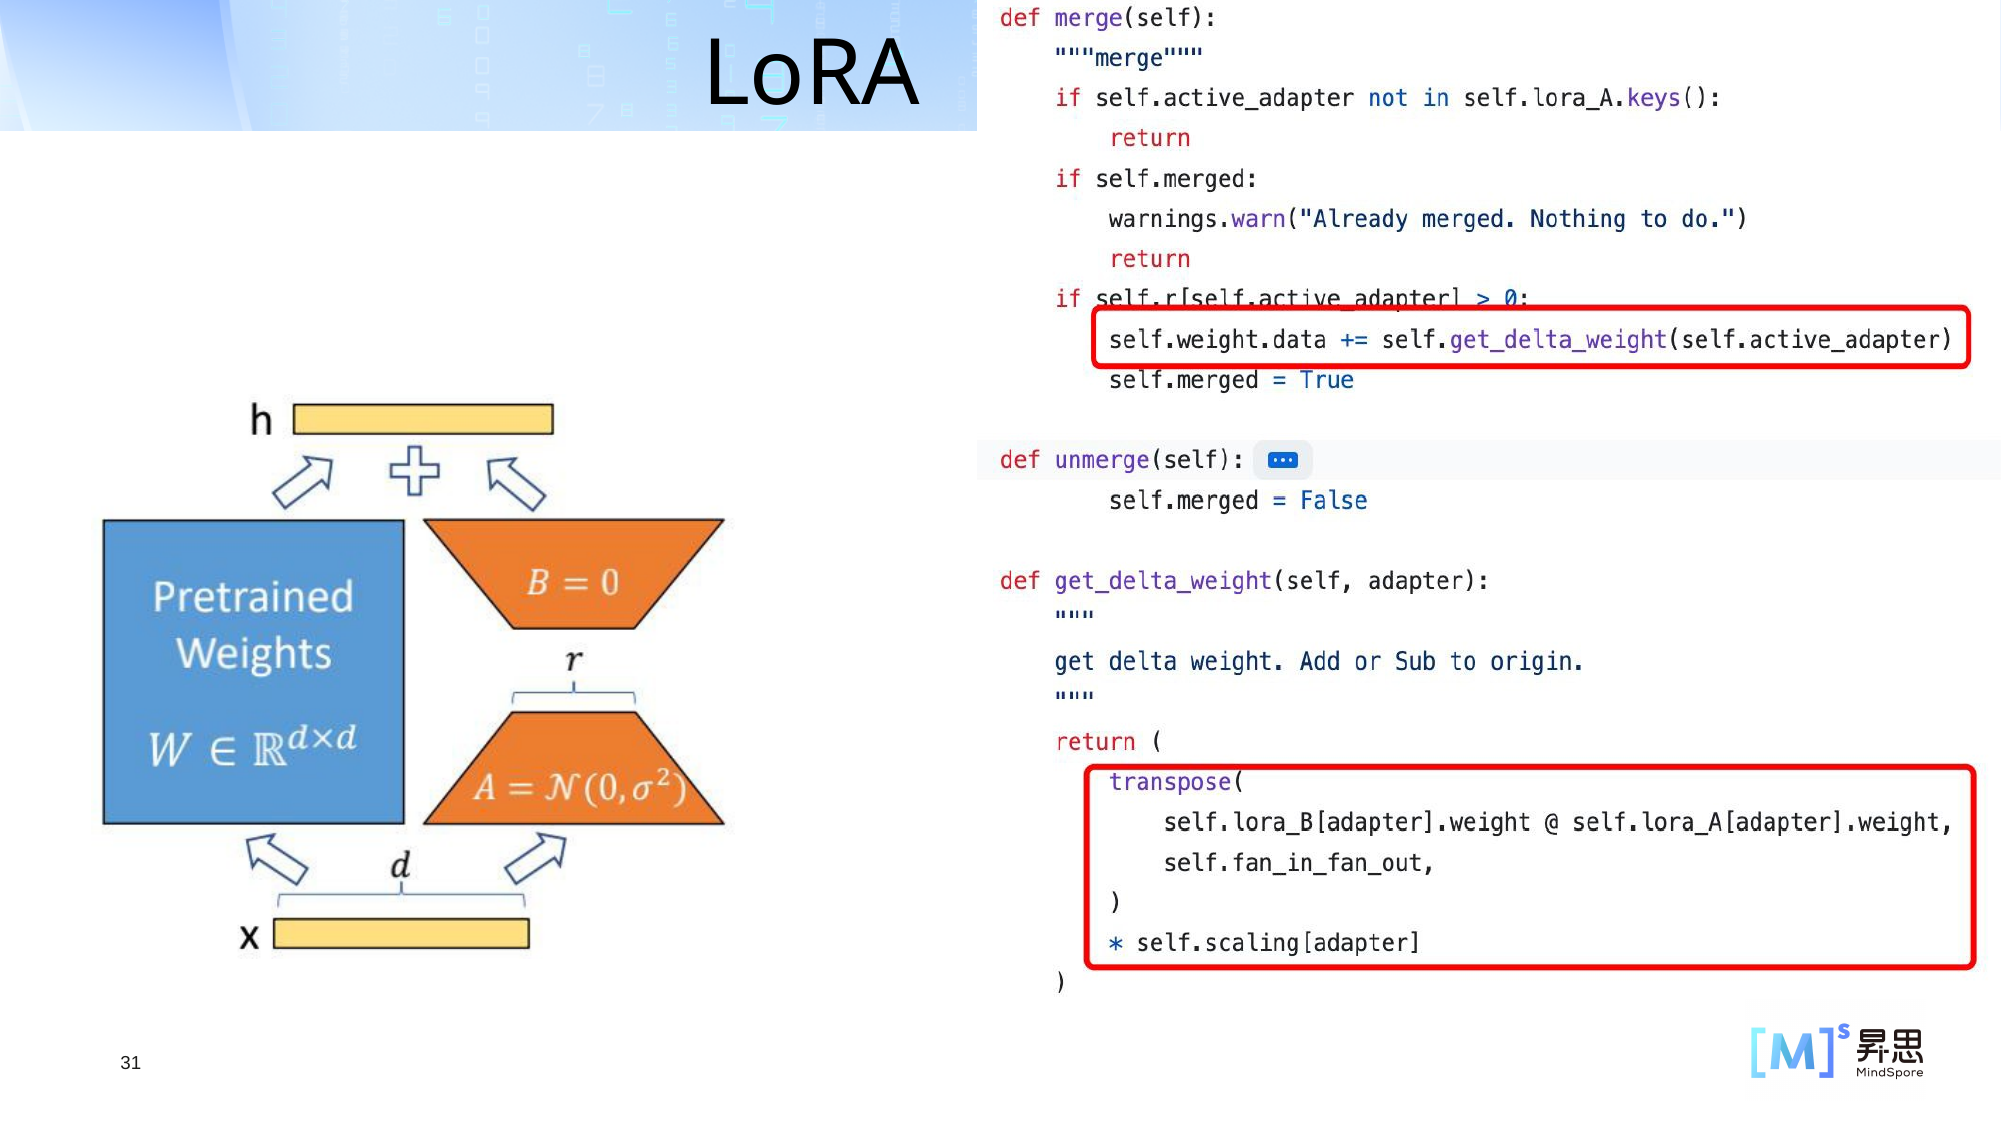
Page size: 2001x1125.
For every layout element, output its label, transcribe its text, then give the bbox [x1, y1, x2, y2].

picture [0, 0, 2001, 997]
text_box LoRA [0, 10, 977, 123]
picture [91, 394, 735, 959]
picture [1882, 999, 1926, 1101]
text_box [120, 356, 1882, 1125]
